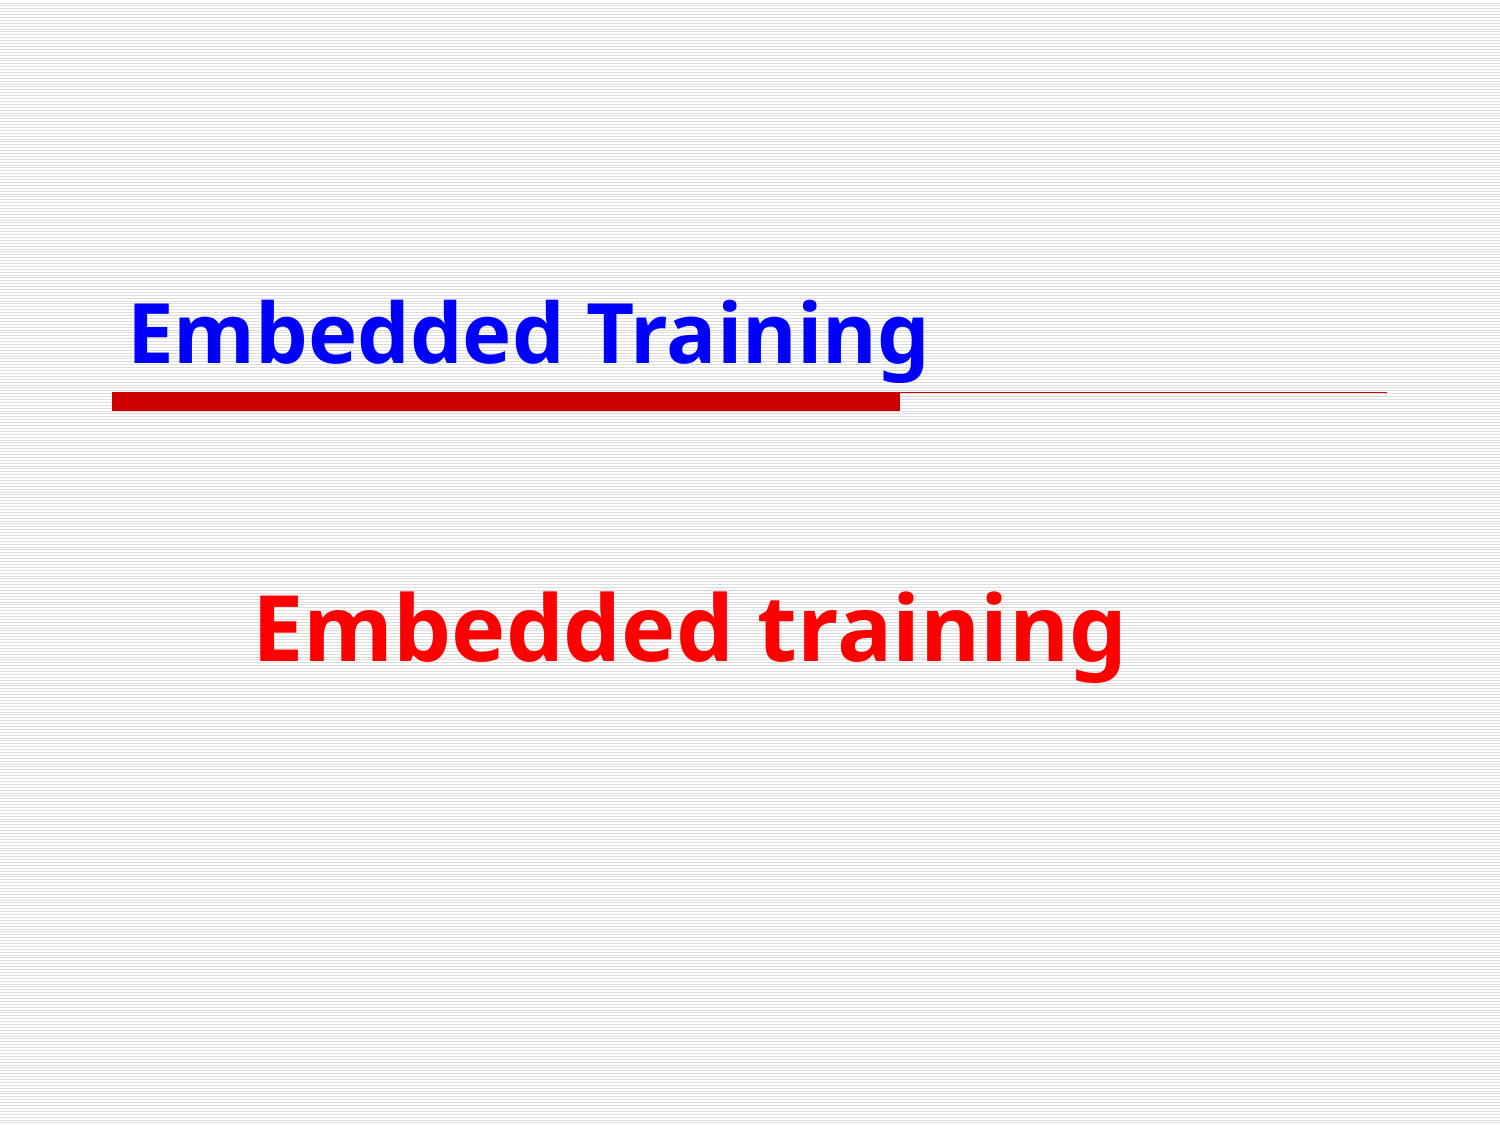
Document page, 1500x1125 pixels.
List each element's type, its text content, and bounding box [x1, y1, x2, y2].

title Embedded Training [112, 162, 1388, 388]
subtitle Embedded training [237, 562, 1388, 826]
